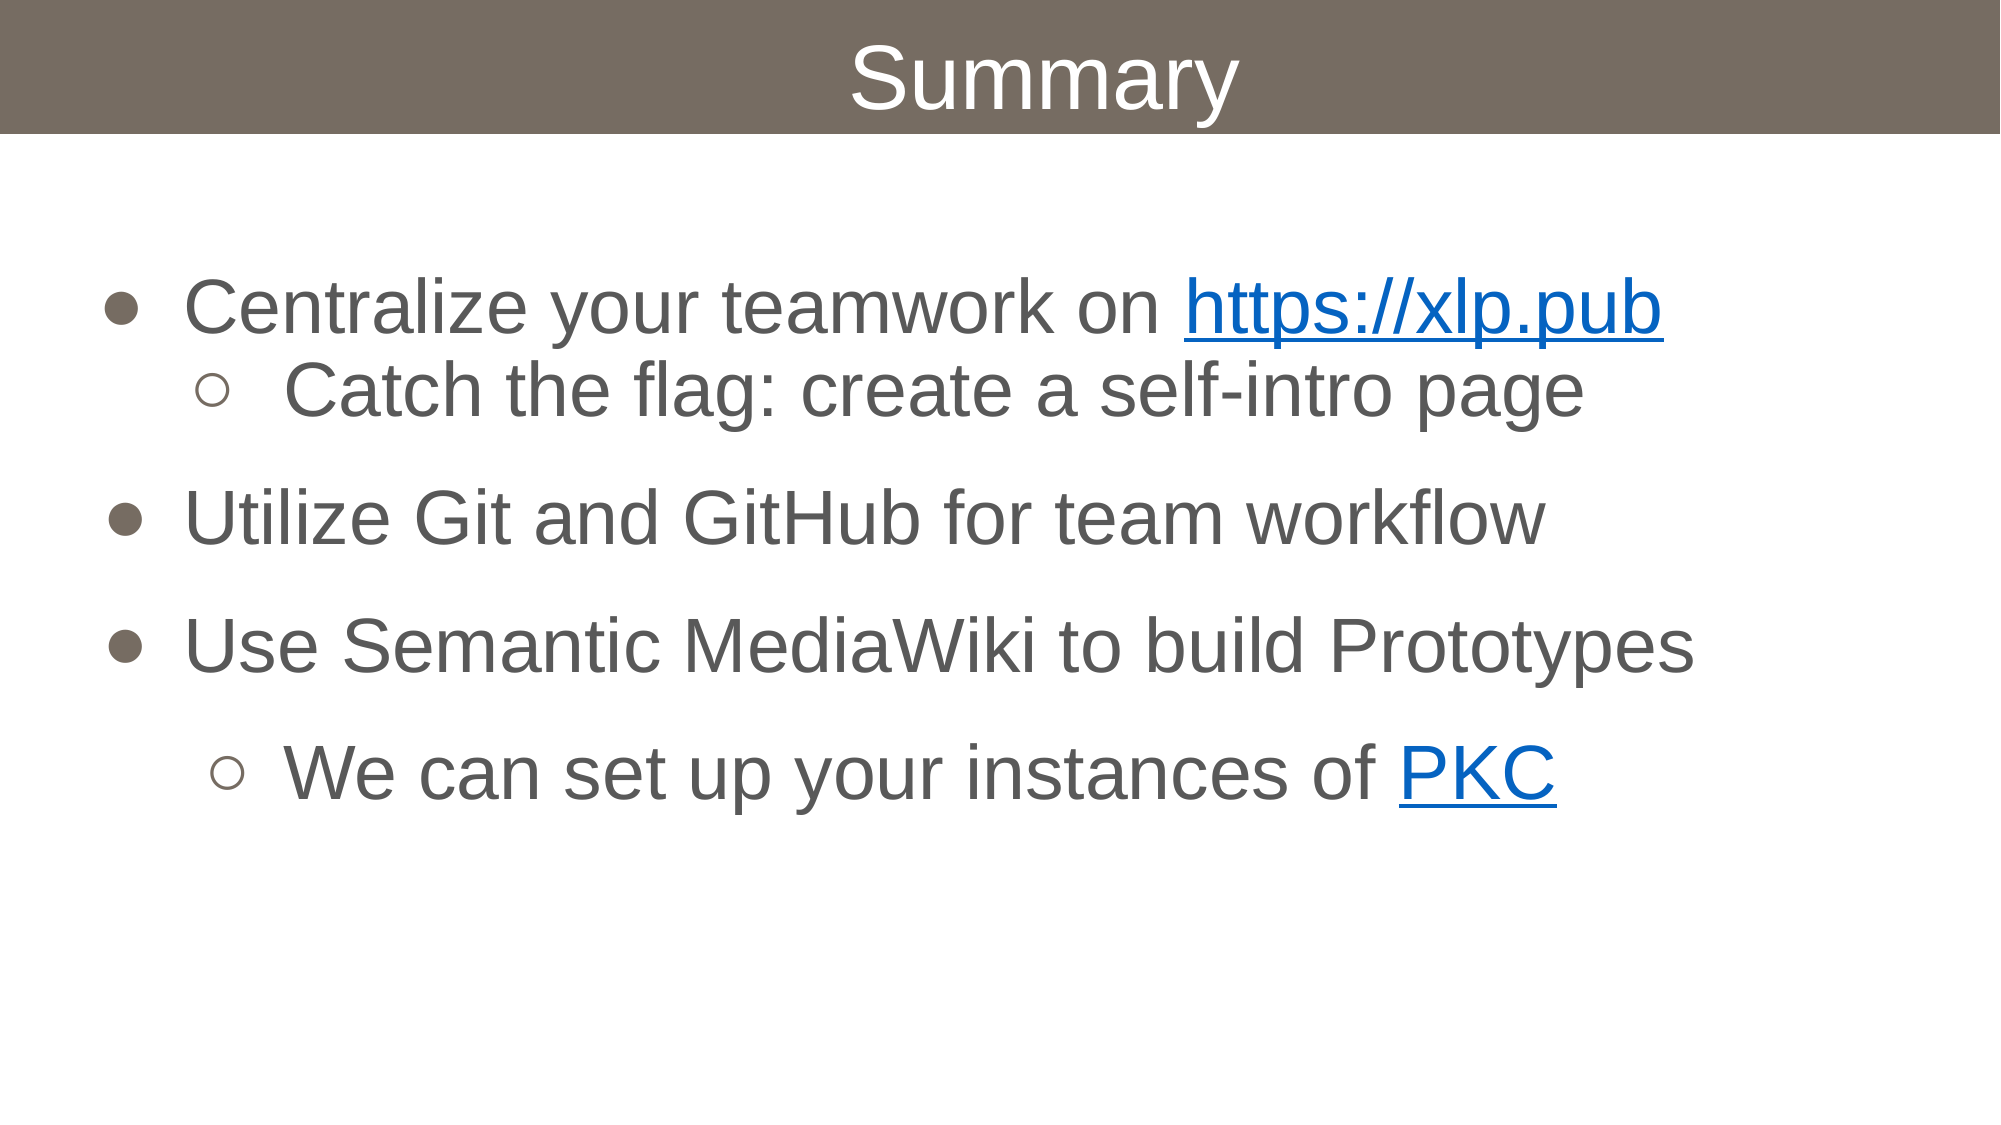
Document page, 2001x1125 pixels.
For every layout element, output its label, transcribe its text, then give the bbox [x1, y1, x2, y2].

title Summary [775, 3, 1315, 221]
list Centralize your teamwork on https://xlp.pub Catch the flag: create a self-intro page Utilize Git and GitHub for team workflow Use Semantic MediaWiki to build Prototypes We can set up your instances of PKC [68, 252, 1932, 1000]
